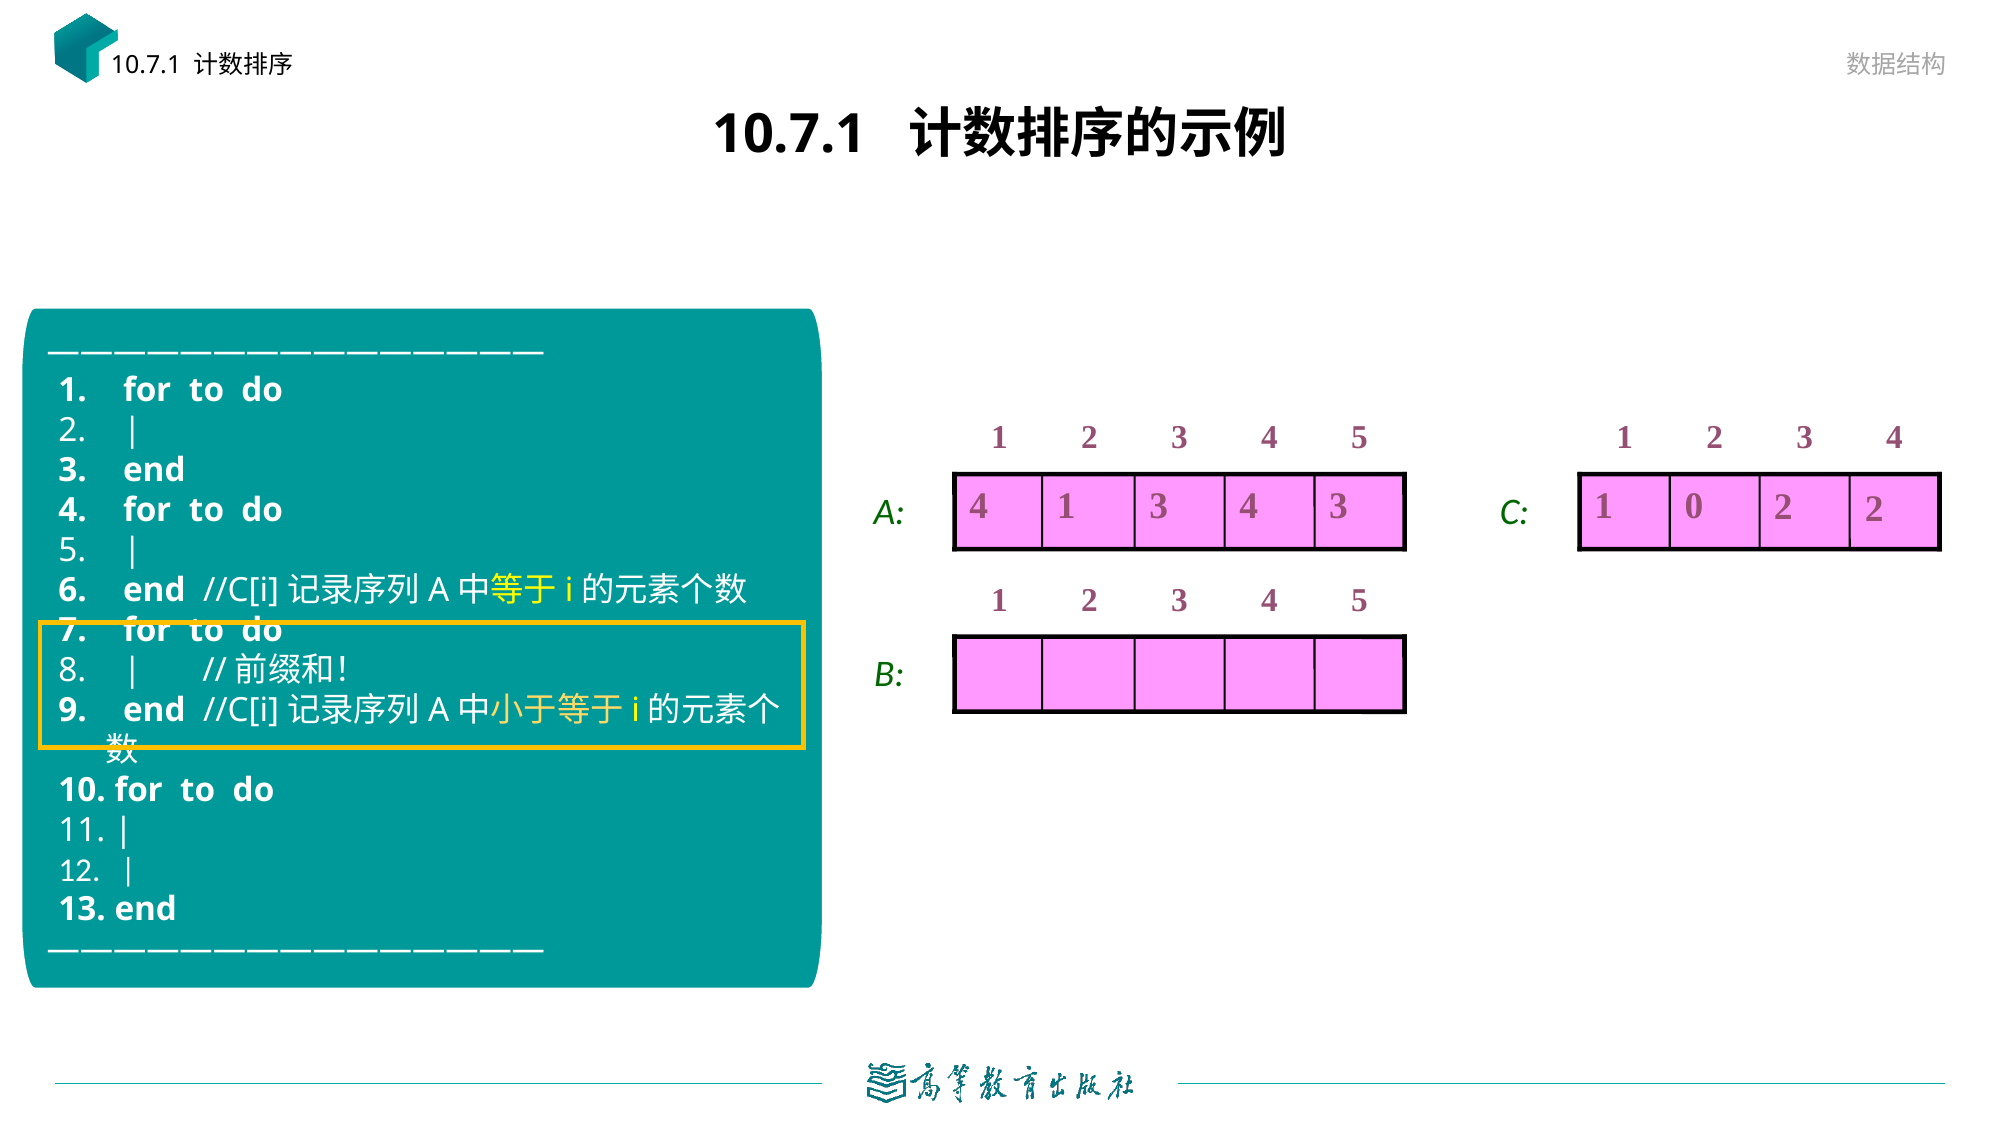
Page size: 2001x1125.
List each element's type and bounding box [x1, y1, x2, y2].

text_box [858, 479, 921, 539]
list [1115, 32, 1962, 86]
text_box [1579, 474, 1940, 552]
subtitle [95, 44, 894, 99]
table_header [1580, 412, 1939, 487]
text_box [859, 641, 920, 702]
text_box [954, 636, 1405, 712]
text_box [1484, 479, 1545, 539]
table_header [955, 412, 1404, 487]
table_header [955, 574, 1404, 649]
picture [867, 1063, 1133, 1103]
title [137, 92, 1863, 178]
text_box [39, 622, 804, 748]
text_box [954, 474, 1405, 550]
